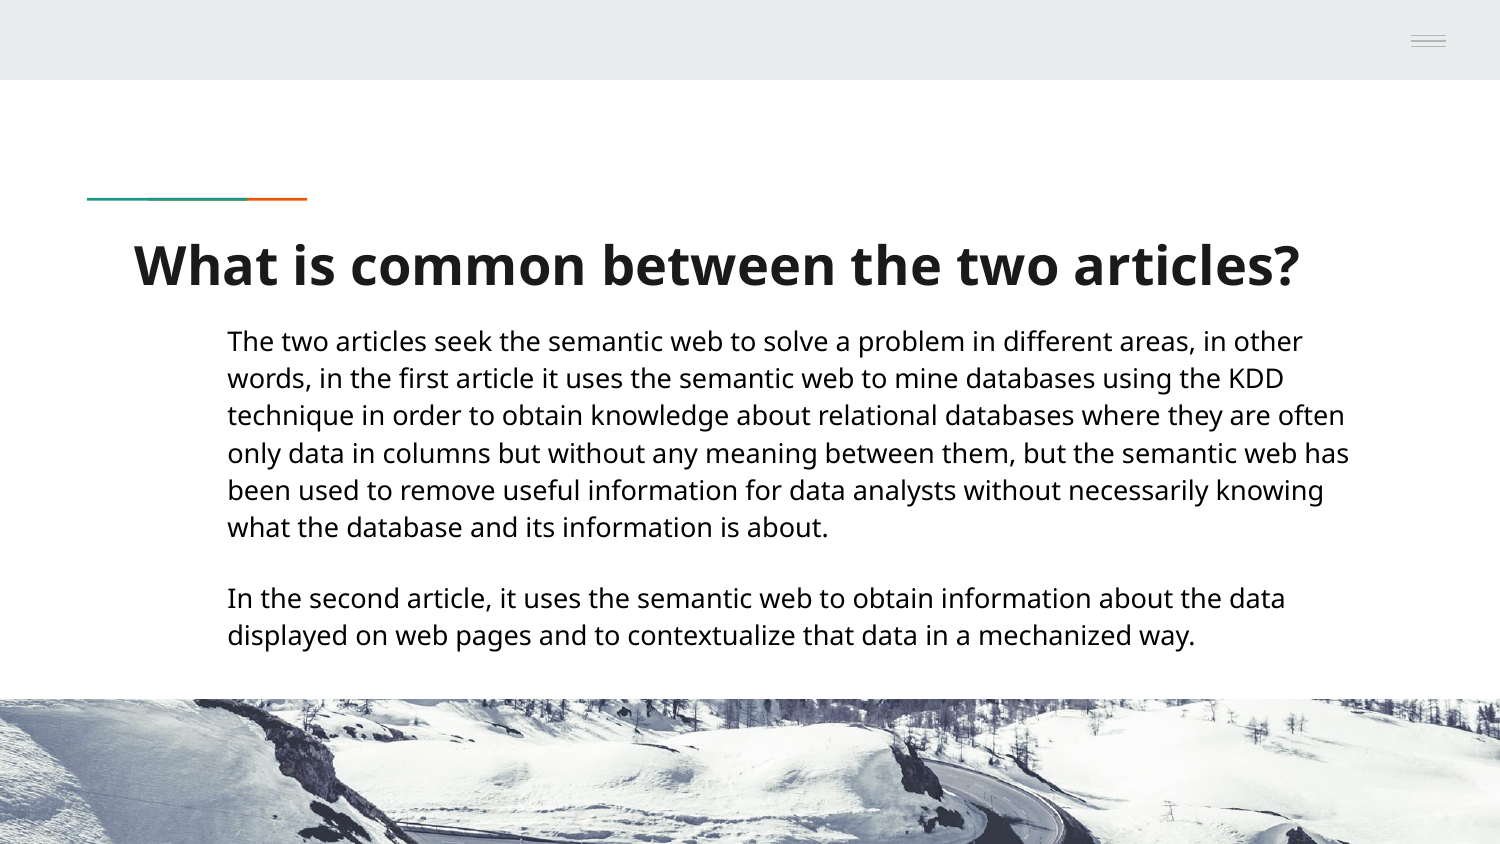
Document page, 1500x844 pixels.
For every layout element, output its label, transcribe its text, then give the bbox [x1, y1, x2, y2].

title What is common between the two articles? [119, 216, 1381, 305]
list The two articles seek the semantic web to solve a problem in different areas, in other words, in the first article it uses the semantic web to mine databases using the KDD technique in order to obtain knowledge about relational databases where they are often only data in columns but without any meaning between them, but the semantic web has been used to remove useful information for data analysts without necessarily knowing what the database and its information is about. In the second article, it uses the semantic web to obtain information about the data displayed on web pages and to contextualize that data in a mechanized way. [212, 304, 1381, 697]
picture [0, 699, 1500, 844]
